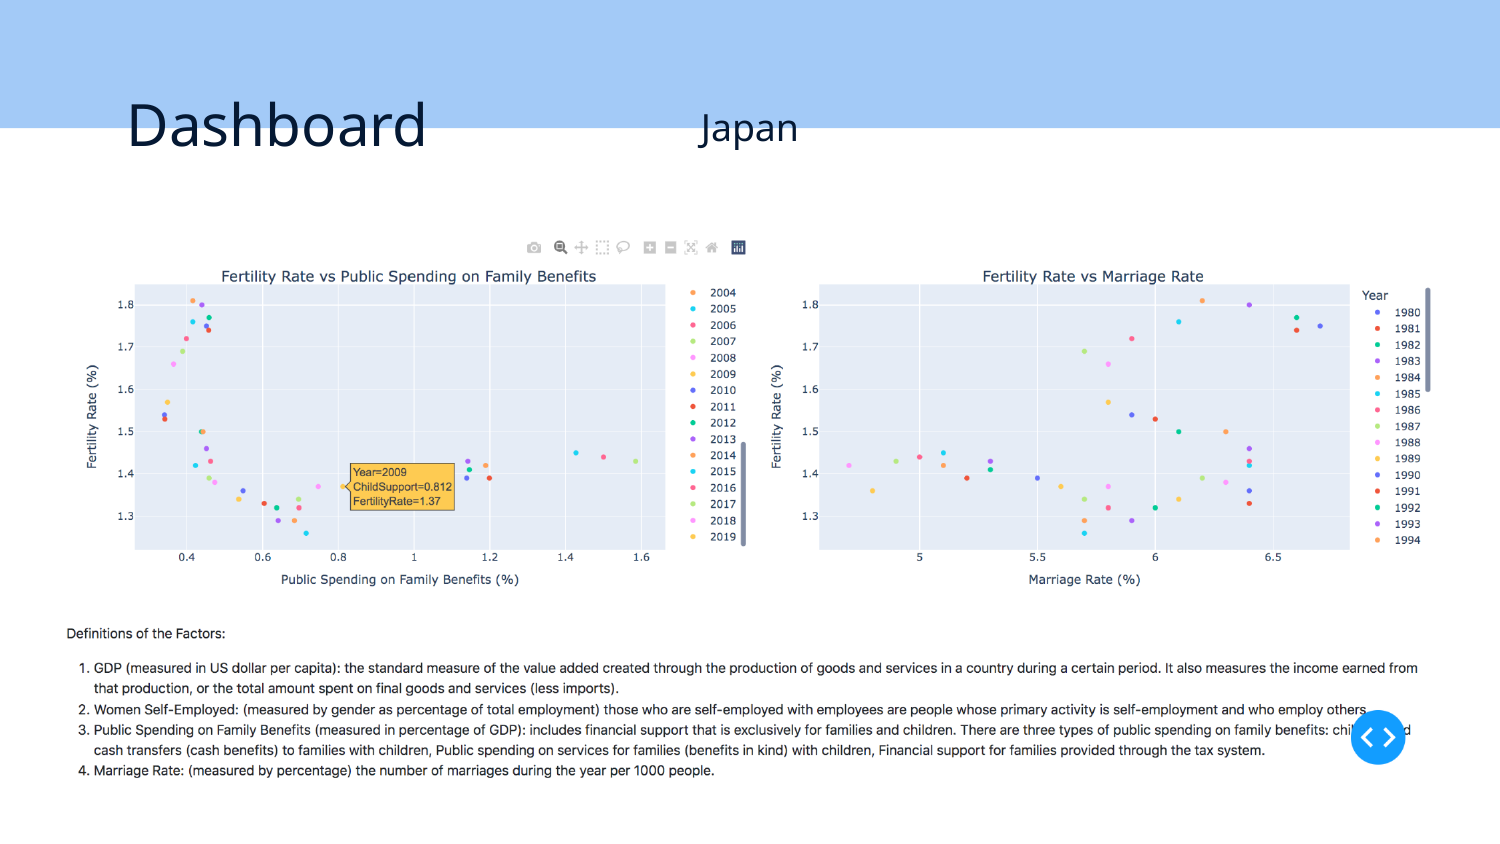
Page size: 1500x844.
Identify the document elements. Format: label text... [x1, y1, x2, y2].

title Dashboard [111, 72, 1271, 167]
picture [66, 224, 1434, 791]
title Japan [605, 88, 895, 183]
